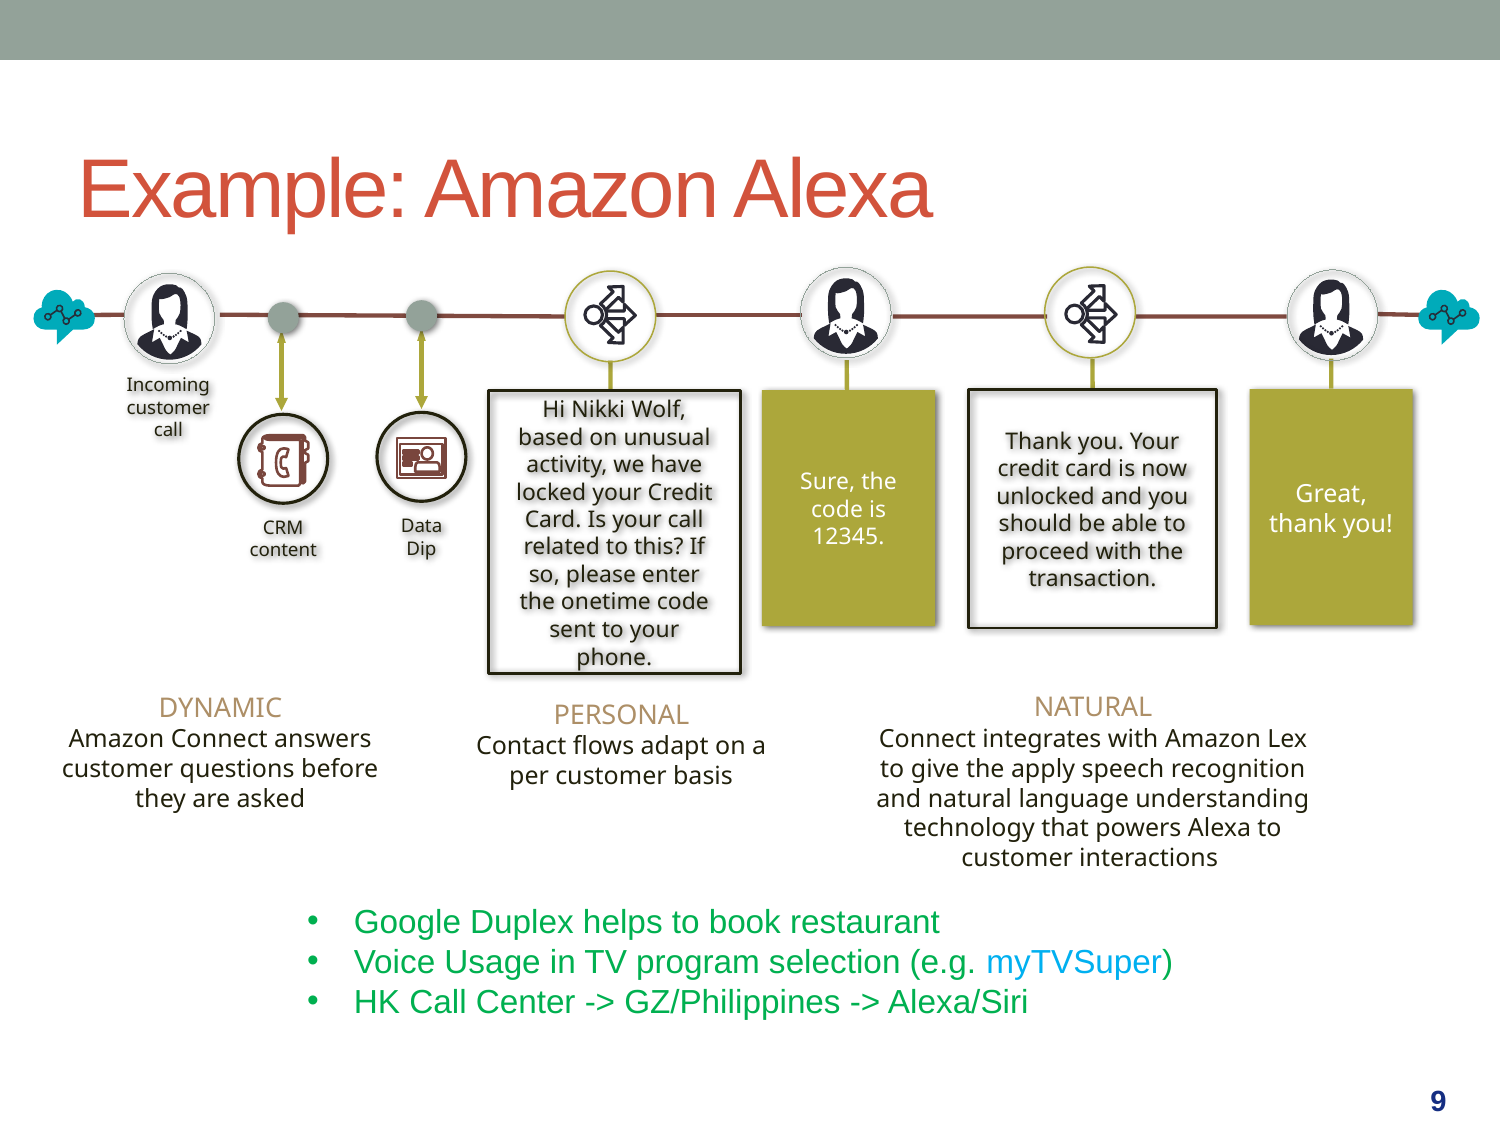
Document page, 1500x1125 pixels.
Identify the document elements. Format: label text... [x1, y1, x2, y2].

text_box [33, 266, 1480, 841]
slide_number 9 [1415, 1070, 1499, 1125]
title Example: Amazon Alexa [62, 101, 1388, 264]
text_box Google Duplex helps to book restaurant Voice Usage in TV program selection (e.g. myTVSuper) HK Call Center -> GZ/Philippines -> Alexa/Siri [292, 893, 1189, 1028]
